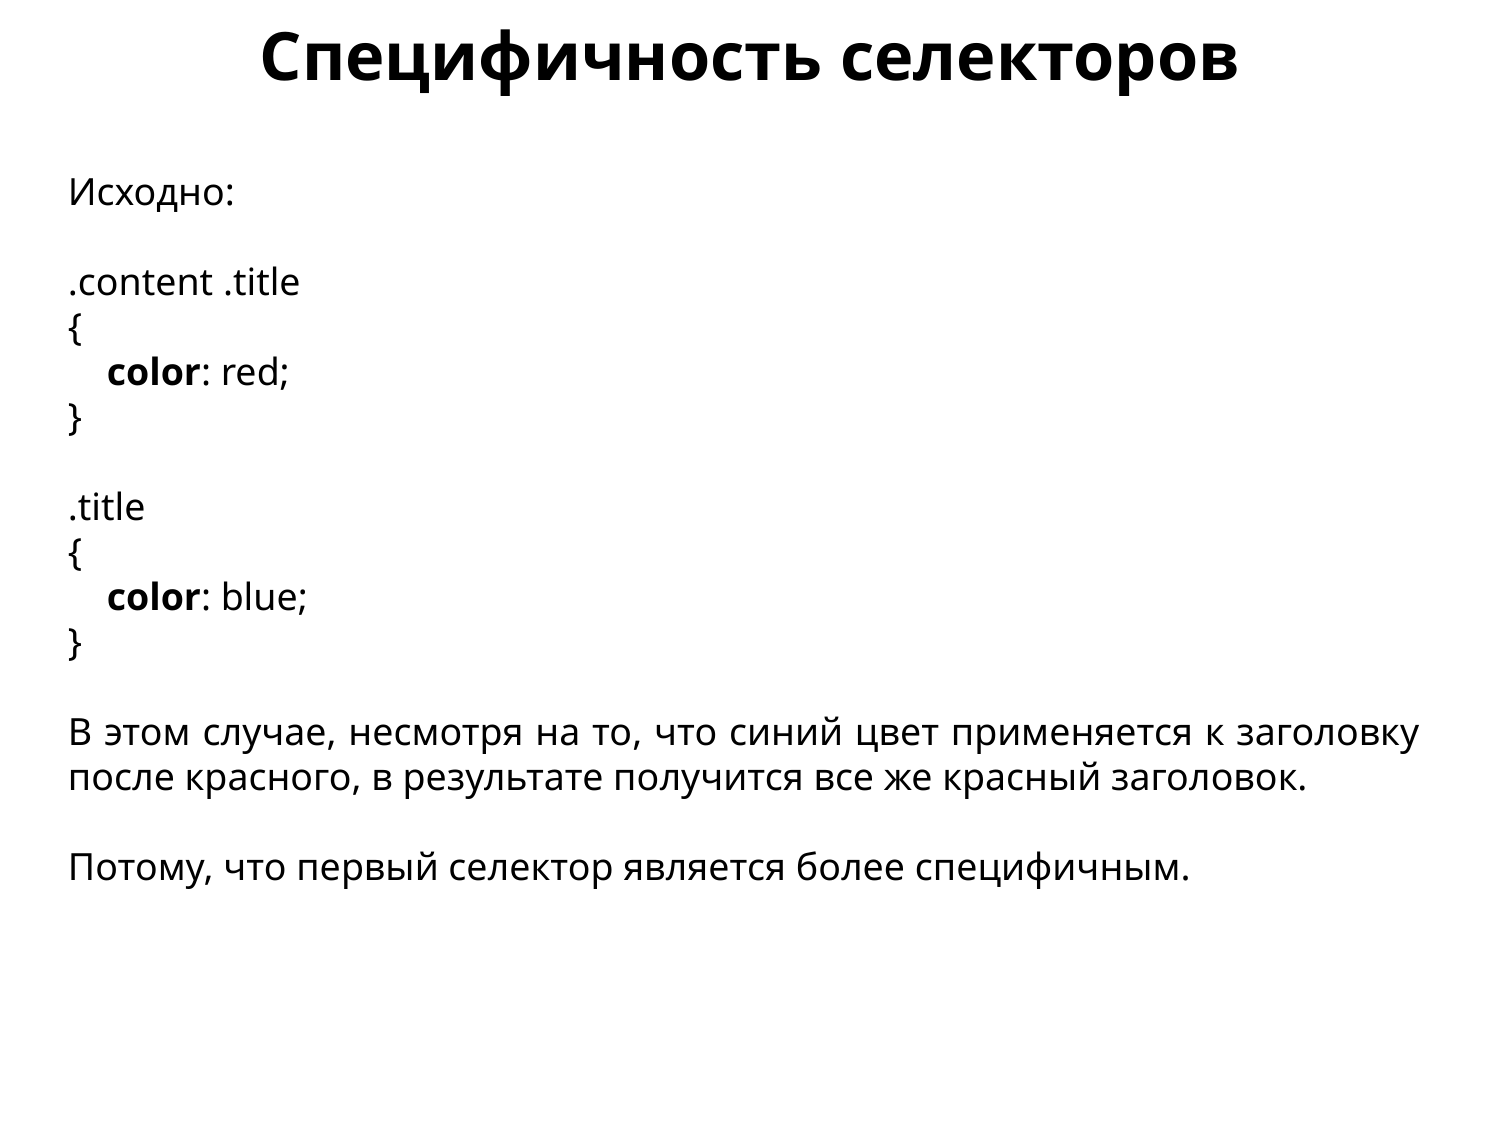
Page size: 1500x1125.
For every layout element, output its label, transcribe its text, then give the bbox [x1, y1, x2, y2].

text_box Исходно: .content .title { color: red; } .title { color: blue; } В этом случае, несмотря на то, что синий цвет применяется к заголовку после красного, в результате получится все же красный заголовок. Потому, что первый селектор является более специфичным. [53, 160, 1436, 896]
text_box Специфичность селекторов [5, 5, 1495, 101]
